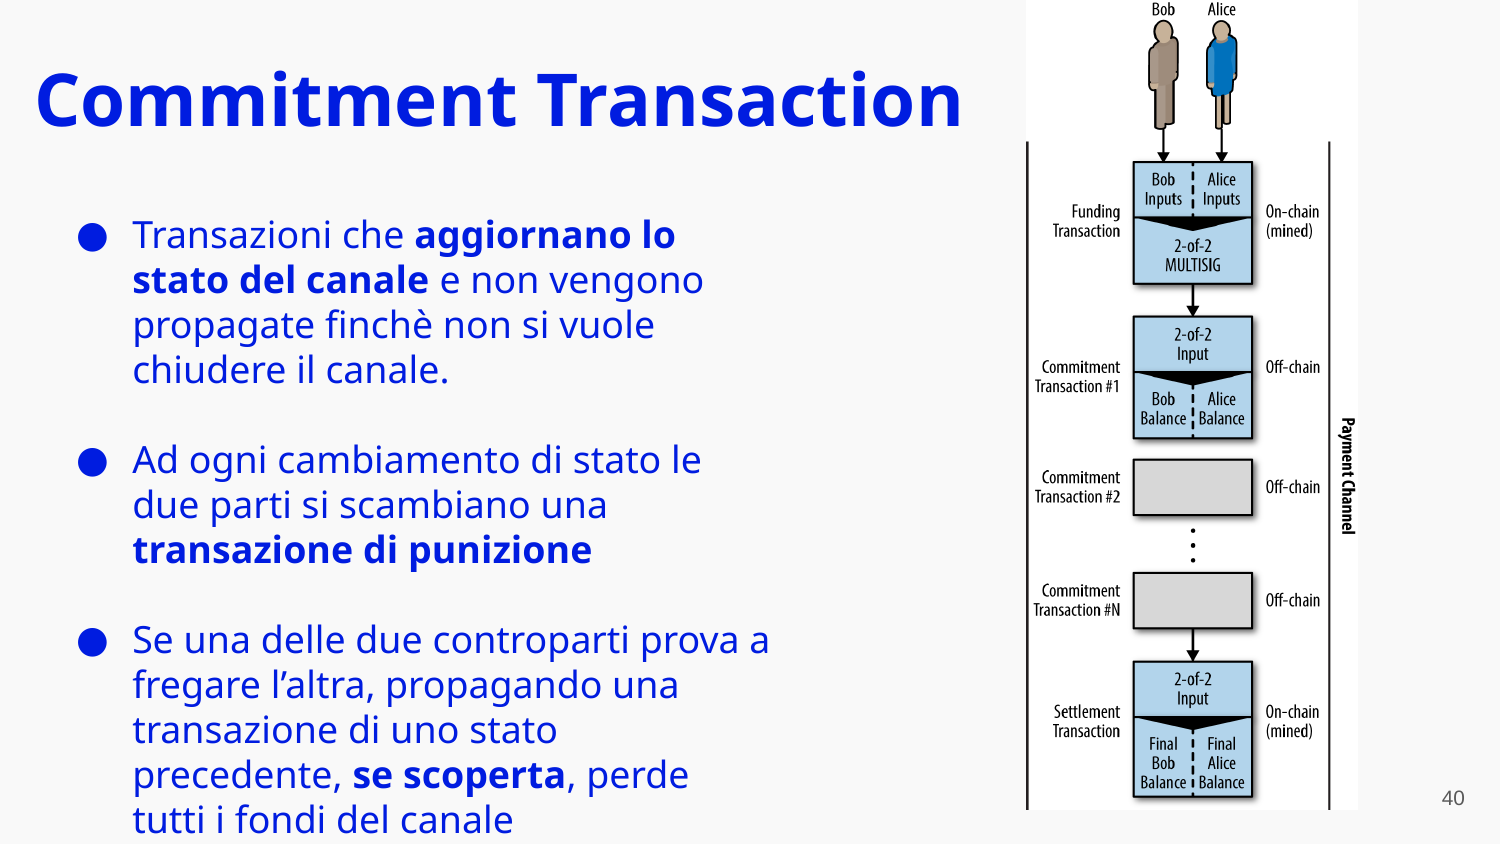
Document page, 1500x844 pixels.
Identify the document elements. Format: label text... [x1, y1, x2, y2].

picture [1026, 0, 1358, 810]
text_box Transazioni che aggiornano lo stato del canale e non vengono propagate finchè non si vuole chiudere il canale. Ad ogni cambiamento di stato le due parti si scambiano una transazione di punizione Se una delle due controparti prova a fregare l’altra, propagando una transazione di uno stato precedente, se scoperta, perde tutti i fondi del canale [42, 195, 787, 844]
slide_number ‹#› [1389, 764, 1480, 830]
text_box Commitment Transaction [19, 38, 1021, 157]
